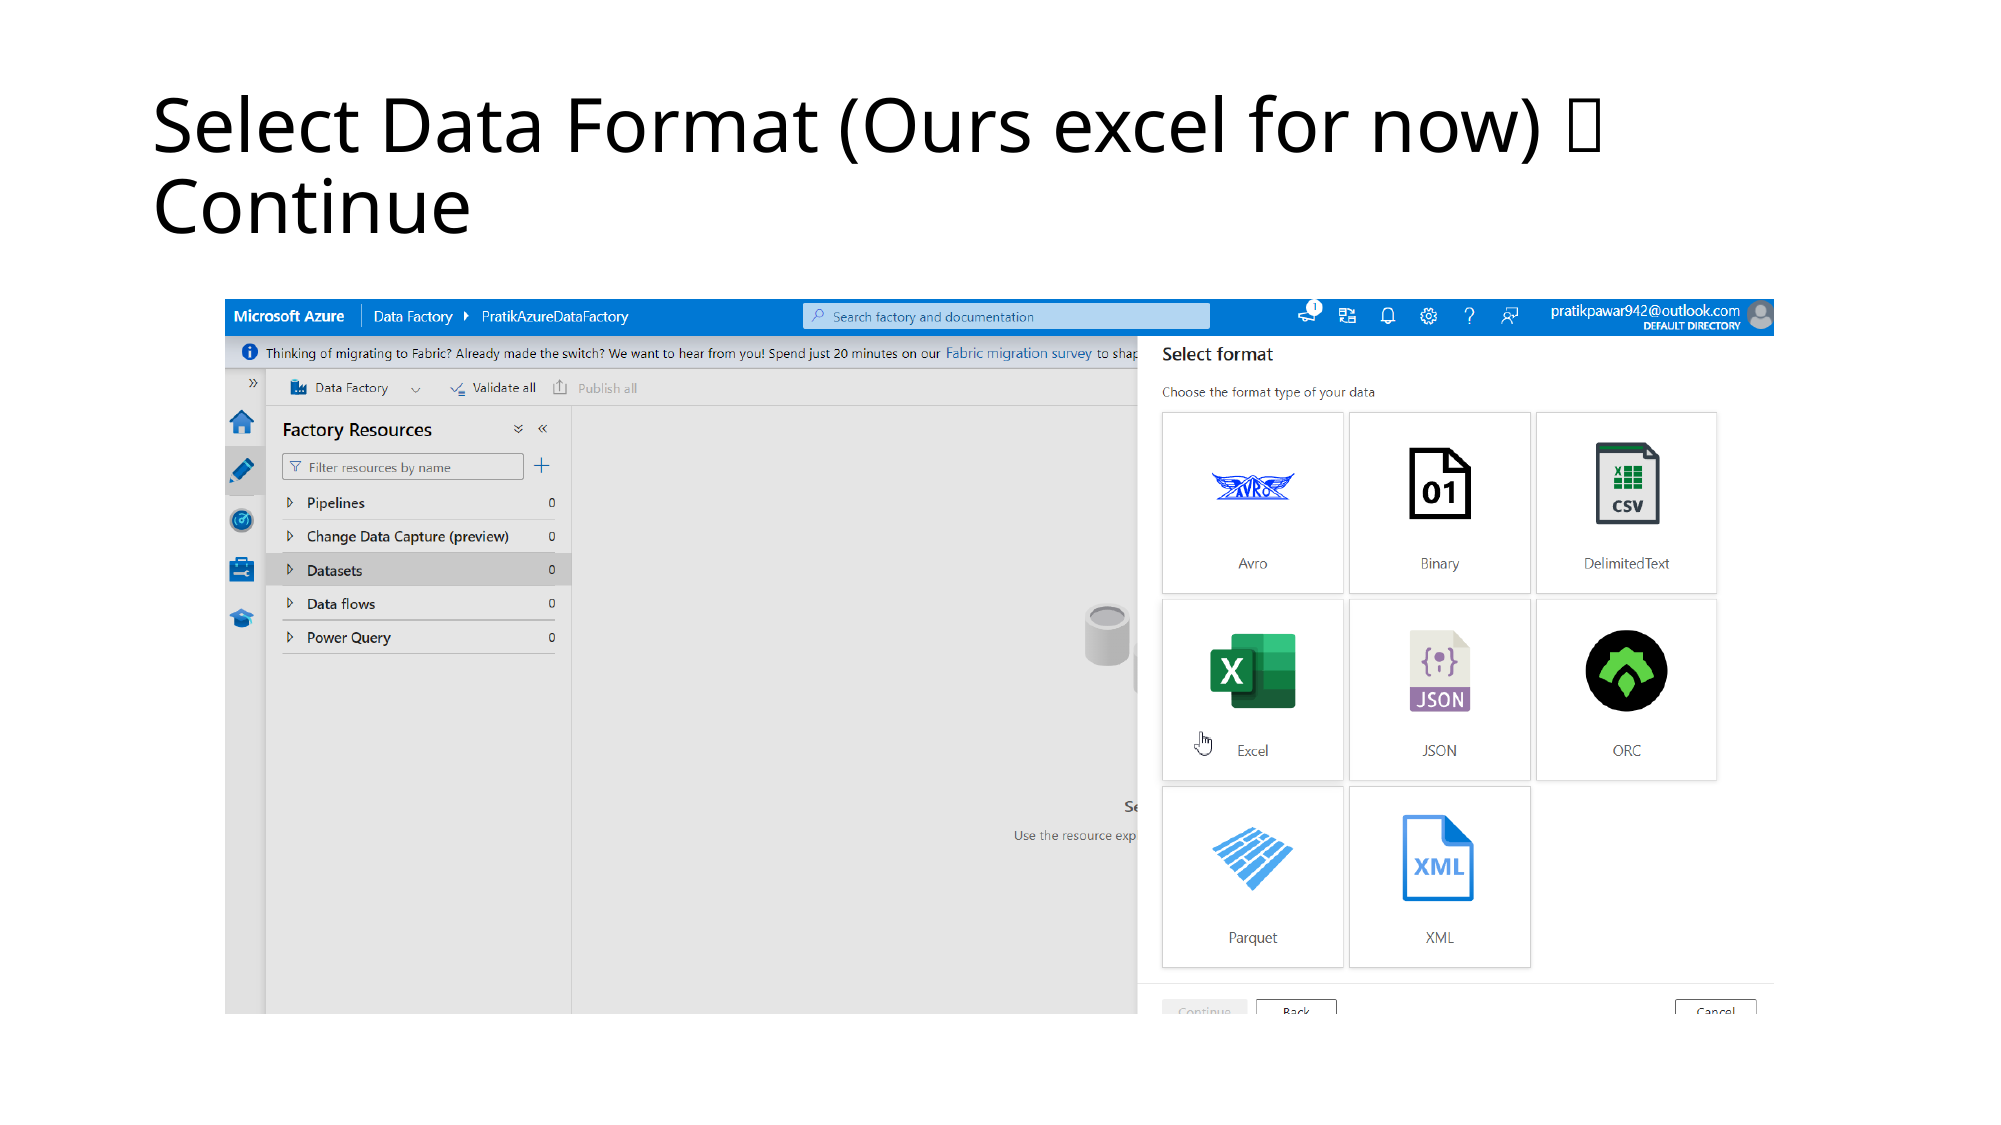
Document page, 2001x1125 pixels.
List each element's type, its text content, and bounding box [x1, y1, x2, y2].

title Select Data Format (Ours excel for now)  Continue [137, 59, 1863, 278]
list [225, 299, 1774, 1014]
